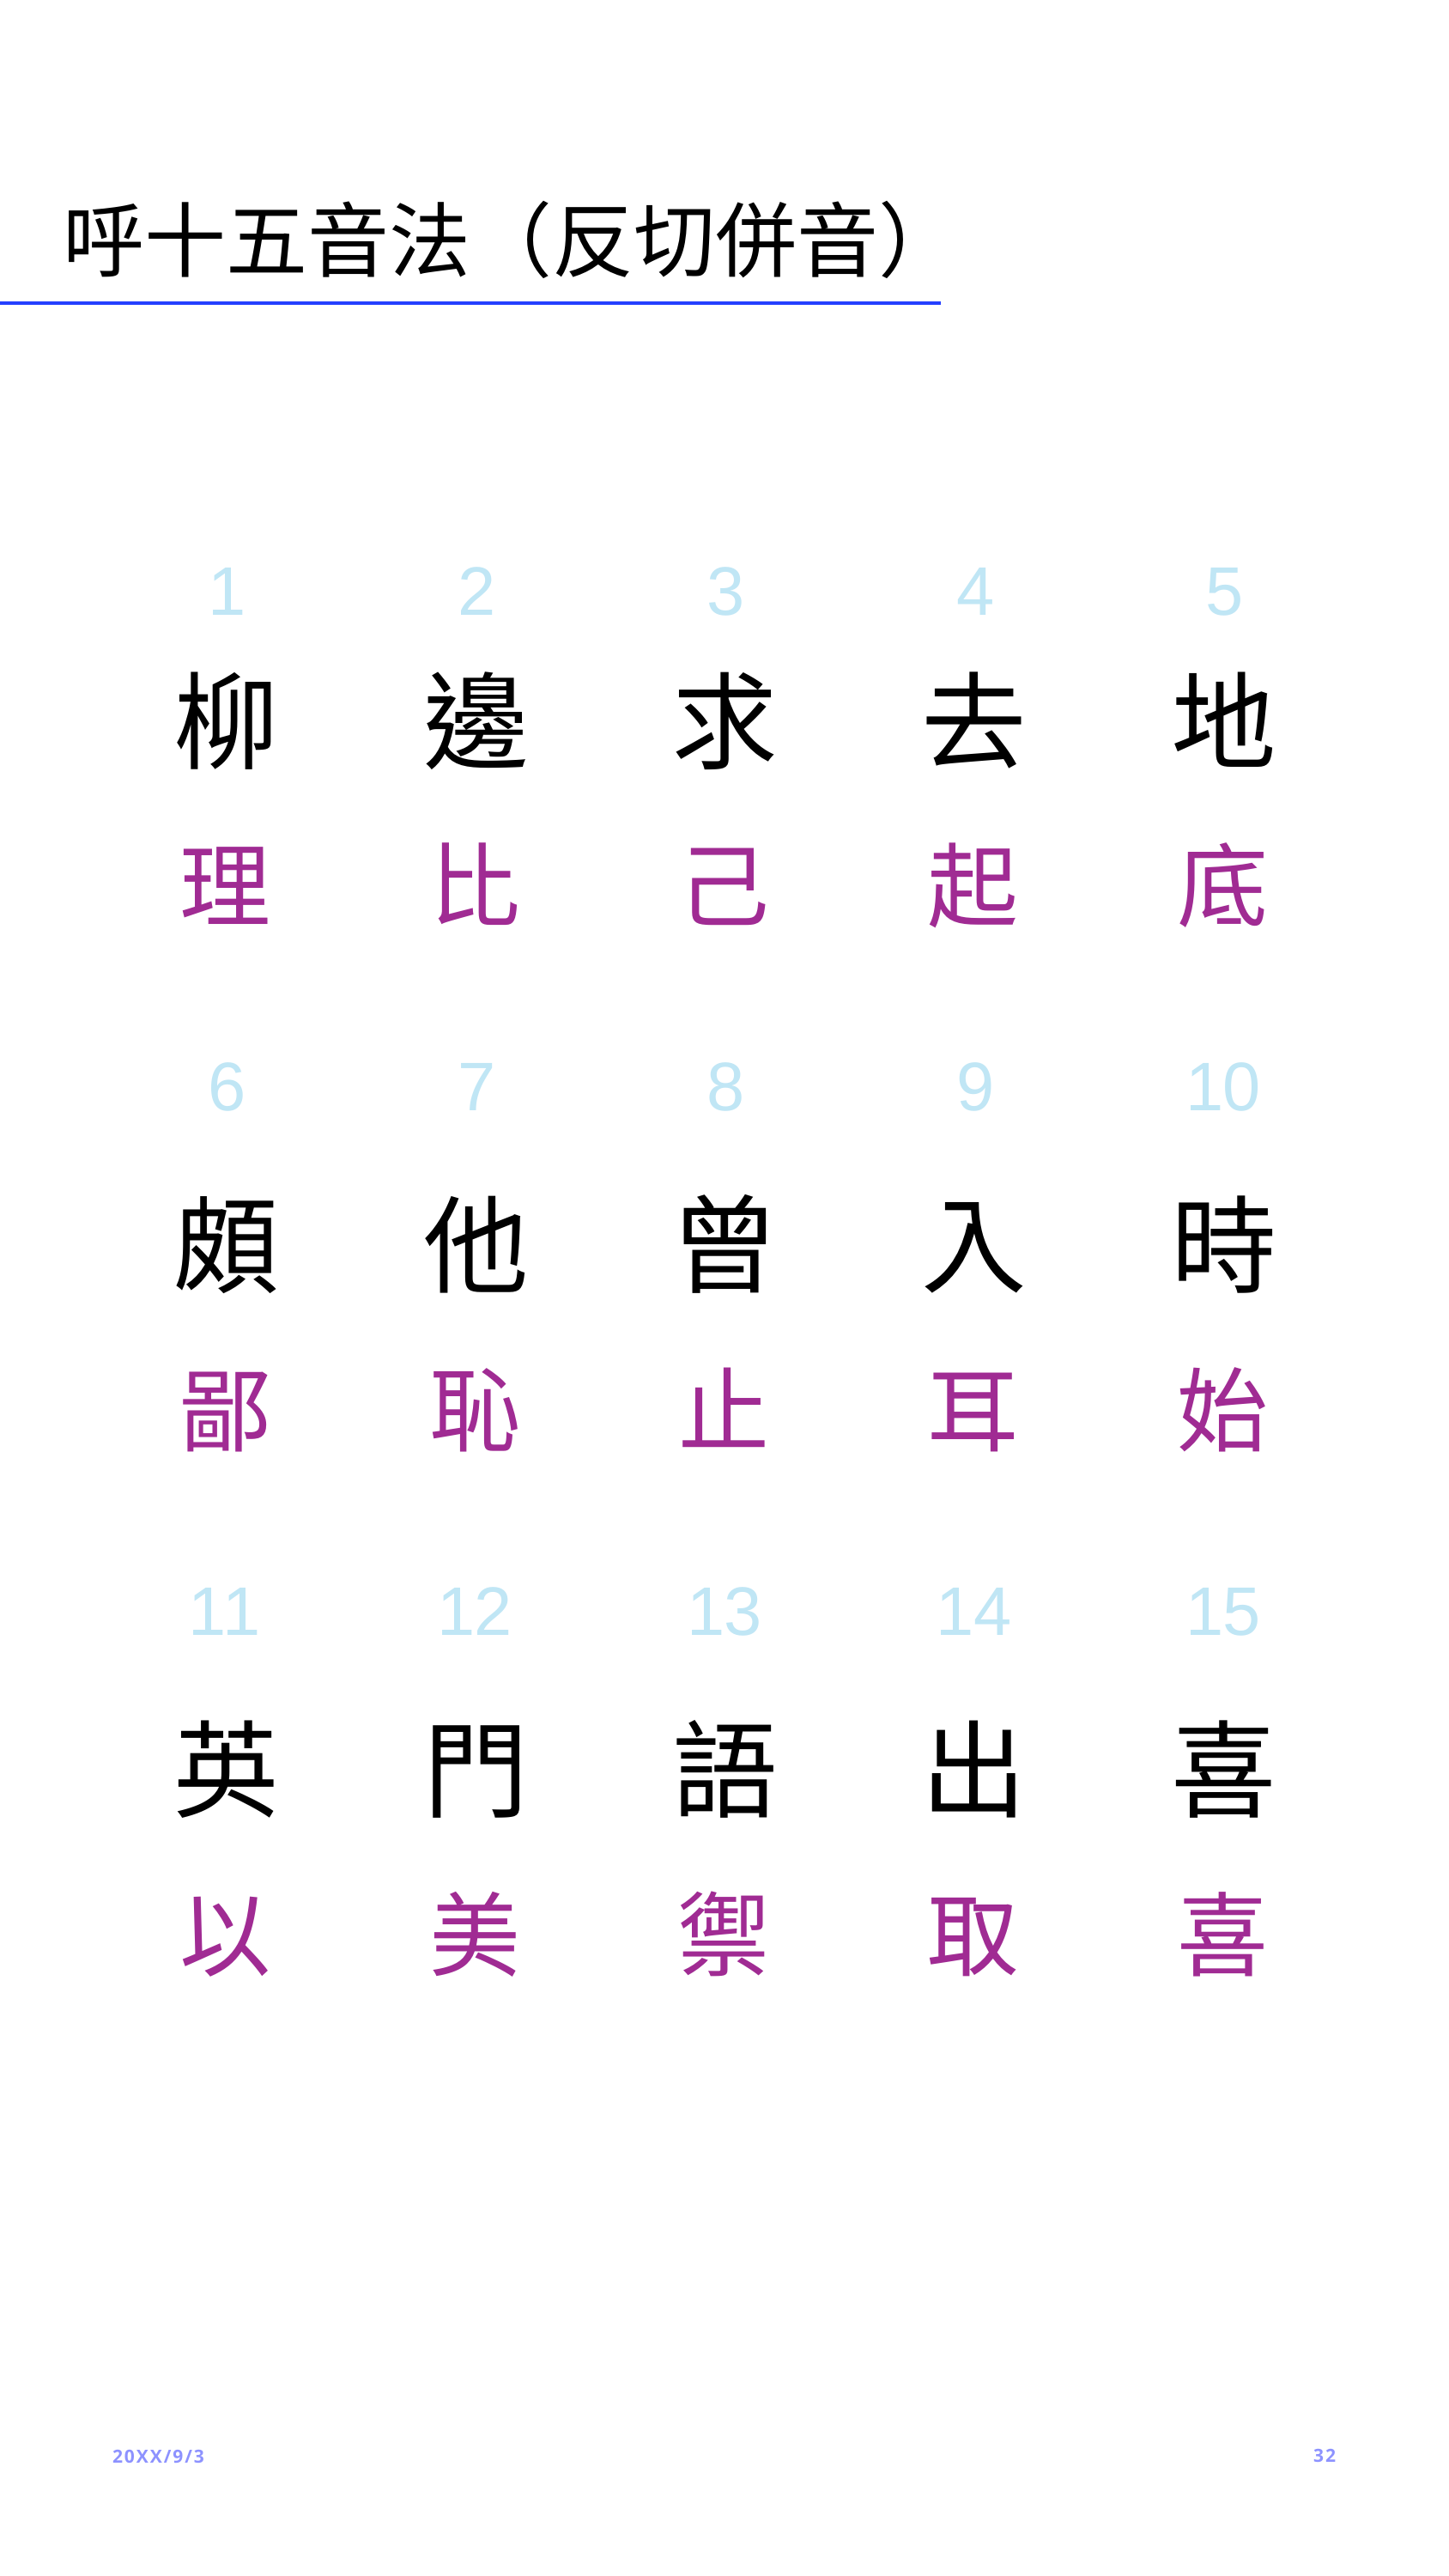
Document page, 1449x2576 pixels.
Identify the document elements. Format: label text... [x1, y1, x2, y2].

slide_number 32 [1022, 2387, 1349, 2525]
slide_number 20XX/9/3 [100, 2387, 426, 2525]
title 呼十五音法（反切併音） [50, 186, 1052, 295]
picture [99, 530, 1349, 2046]
